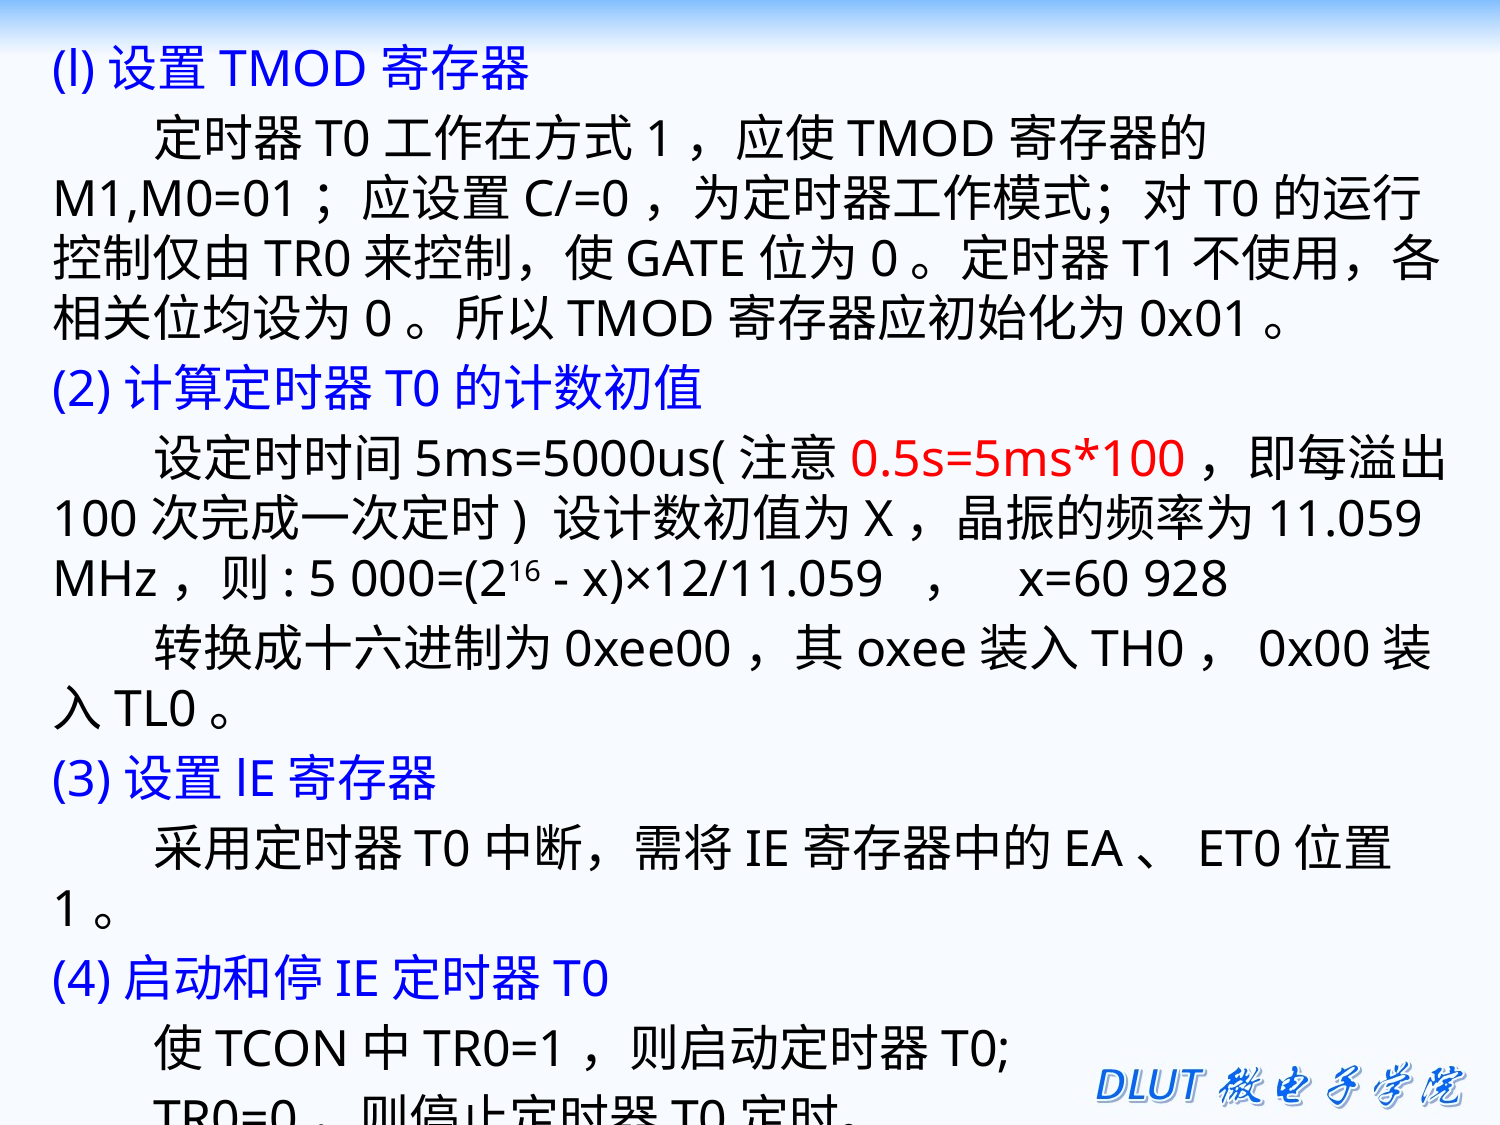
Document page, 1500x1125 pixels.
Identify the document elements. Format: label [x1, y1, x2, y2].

picture [368, 1100, 382, 1125]
picture [705, 1104, 720, 1125]
picture [797, 1116, 805, 1125]
picture [276, 1104, 291, 1125]
picture [0, 0, 1500, 1125]
picture [619, 1099, 627, 1107]
picture [567, 1102, 575, 1113]
picture [640, 1099, 649, 1107]
picture [797, 1102, 805, 1113]
picture [428, 1120, 453, 1125]
picture [621, 1118, 646, 1125]
picture [567, 1116, 575, 1125]
text_box [37, 58, 1297, 159]
picture [189, 1104, 203, 1117]
picture [218, 1104, 233, 1125]
